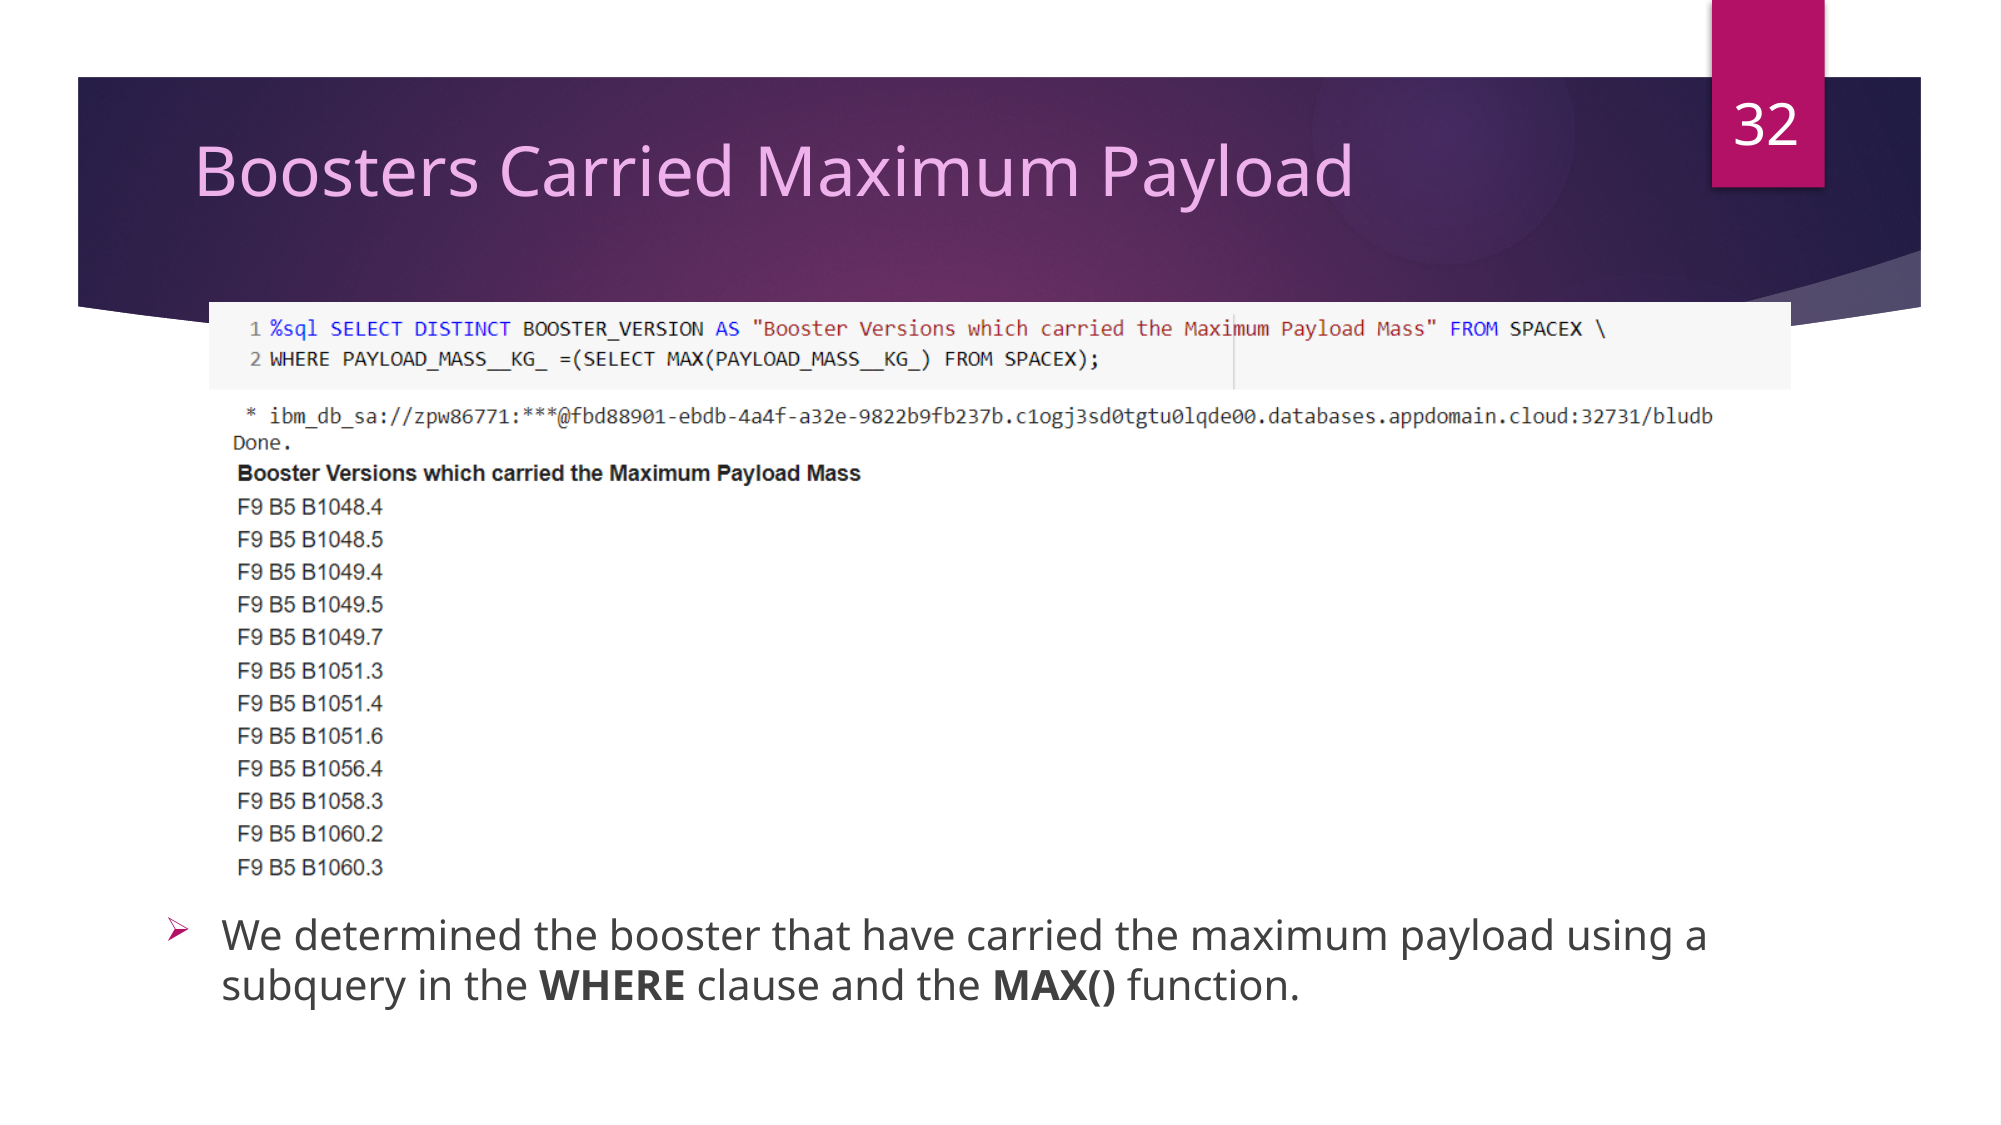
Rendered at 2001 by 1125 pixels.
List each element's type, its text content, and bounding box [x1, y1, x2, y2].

text_box Boosters Carried Maximum Payload [178, 129, 1904, 220]
slide_number 32 [1698, 48, 1836, 129]
picture [208, 302, 1791, 898]
list We determined the booster that have carried the maximum payload using a subquery in the WHERE clause and the MAX() function. [150, 901, 1749, 1089]
